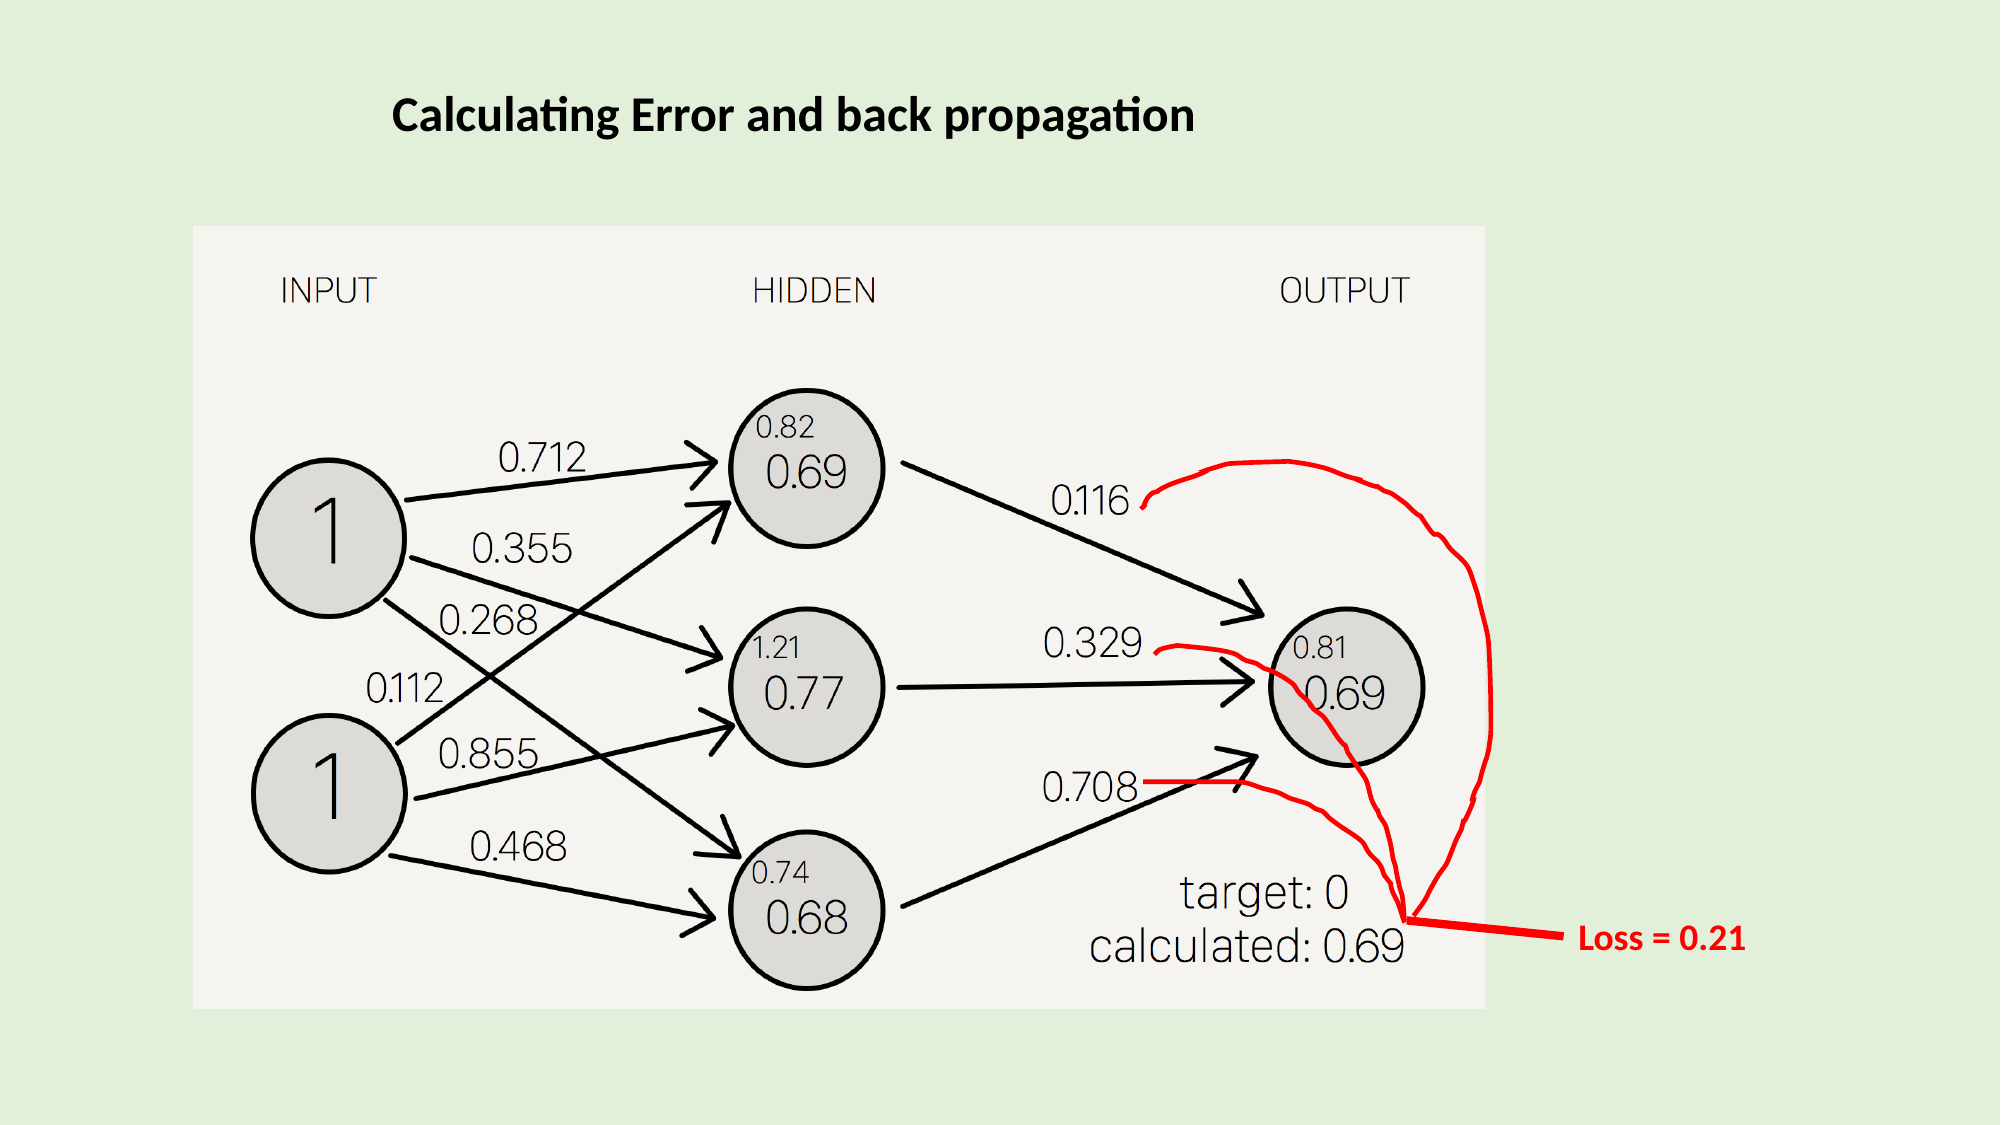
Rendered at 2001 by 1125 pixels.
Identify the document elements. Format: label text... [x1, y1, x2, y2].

text_box Loss = 0.21 [1563, 906, 1864, 966]
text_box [1406, 920, 1564, 937]
text_box [1485, 619, 1492, 766]
picture [193, 226, 1485, 1010]
text_box Calculating Error and back propagation [377, 73, 1517, 149]
